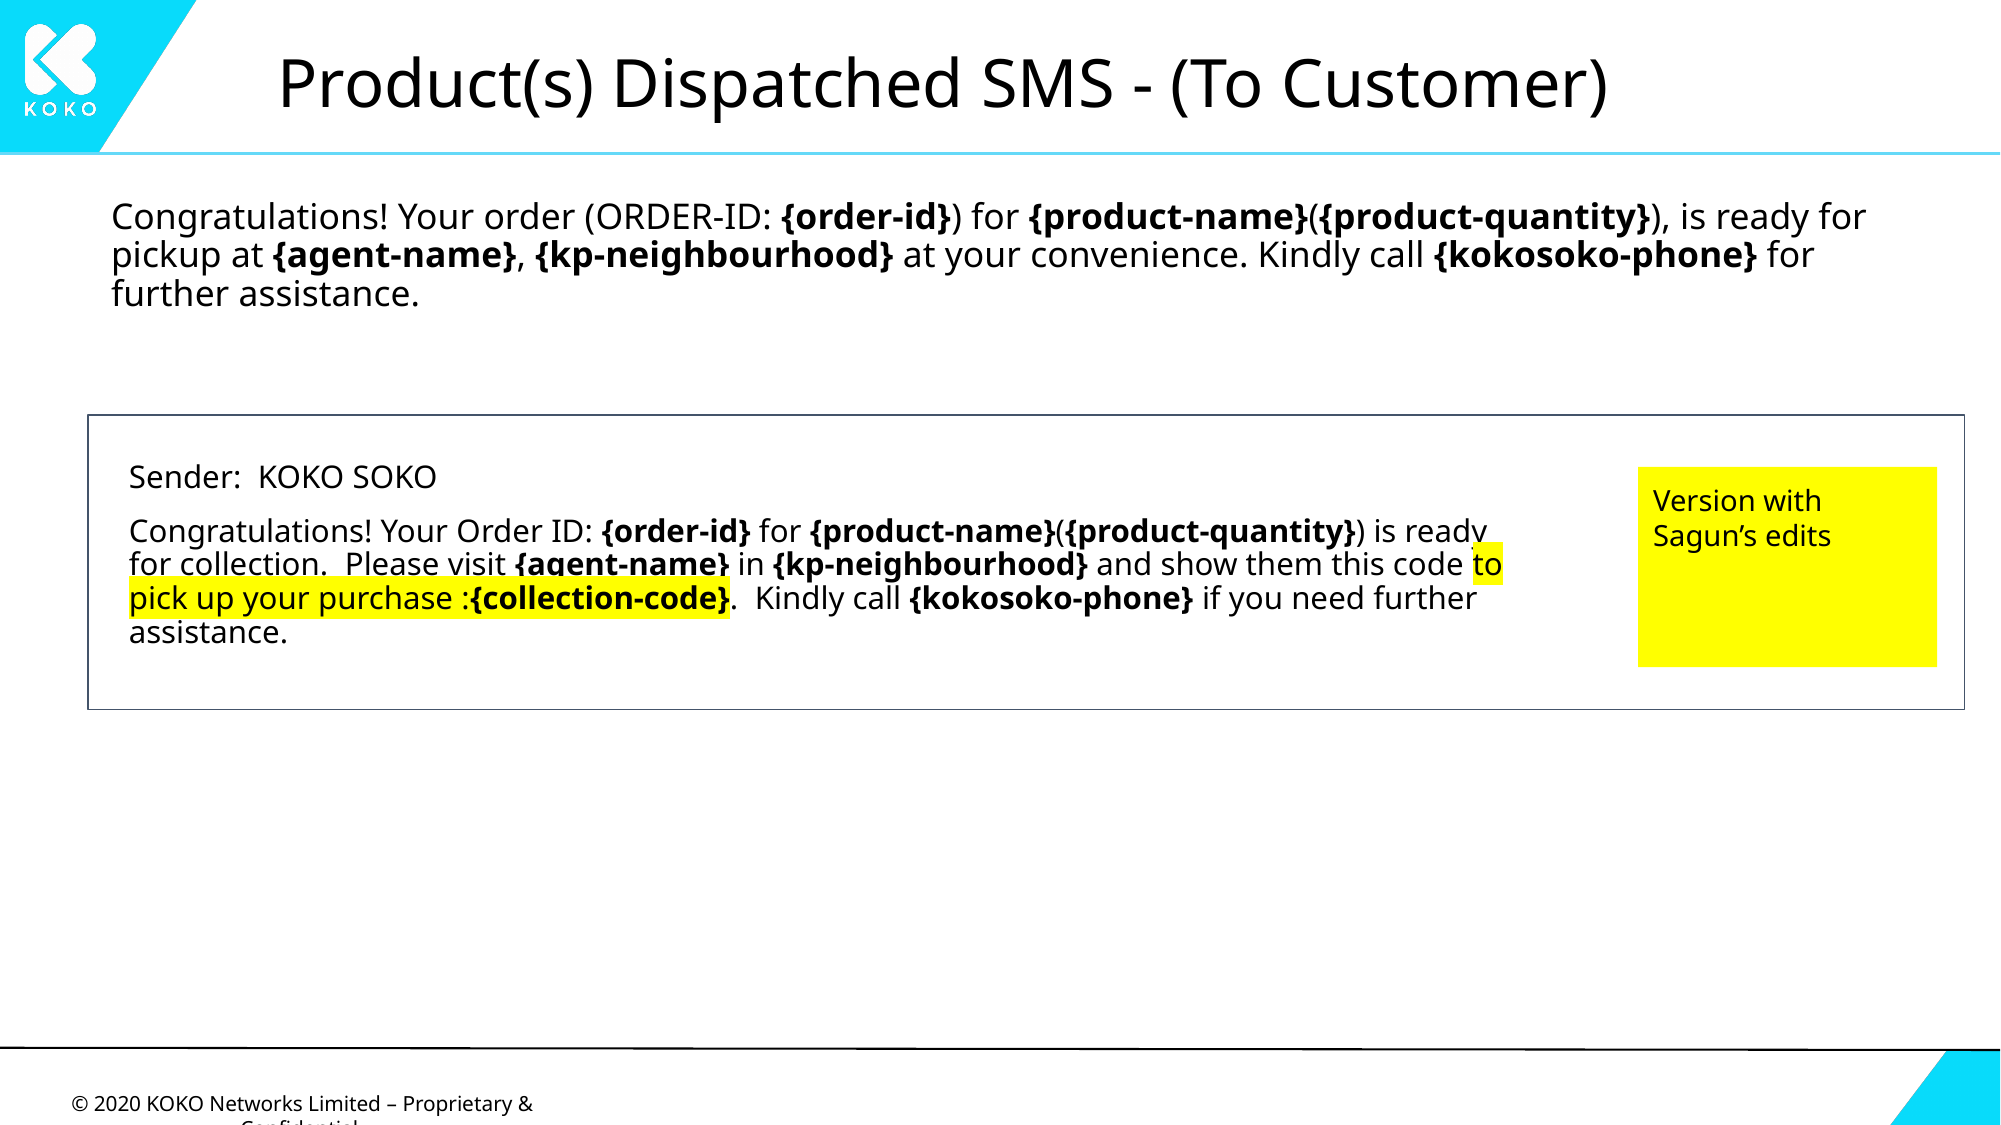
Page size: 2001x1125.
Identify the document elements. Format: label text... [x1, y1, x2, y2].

picture [1891, 1051, 2001, 1125]
text_box Version with Sagun’s edits [1638, 466, 1938, 668]
subtitle Congratulations! Your order (ORDER-ID: {order-id}) for {product-name}({product-quantity}), is ready for pickup at {agent-name}, {kp-neighbourhood} at your convenience. Kindly call {kokosoko-phone} for further assistance. [95, 191, 1917, 337]
text_box Sender: KOKO SOKO Congratulations! Your Order ID: {order-id} for {product-name}({product-quantity}) is ready for collection. Please visit {agent-name} in {kp-neighbourhood} and show them this code to pick up your purchase :{collection-code}. Kindly call {kokosoko-phone} if you need further assistance. [113, 441, 1552, 689]
text_box [87, 415, 1965, 710]
title Product(s) Dispatched SMS - (To Customer) [262, 20, 1917, 153]
picture [0, 0, 197, 152]
